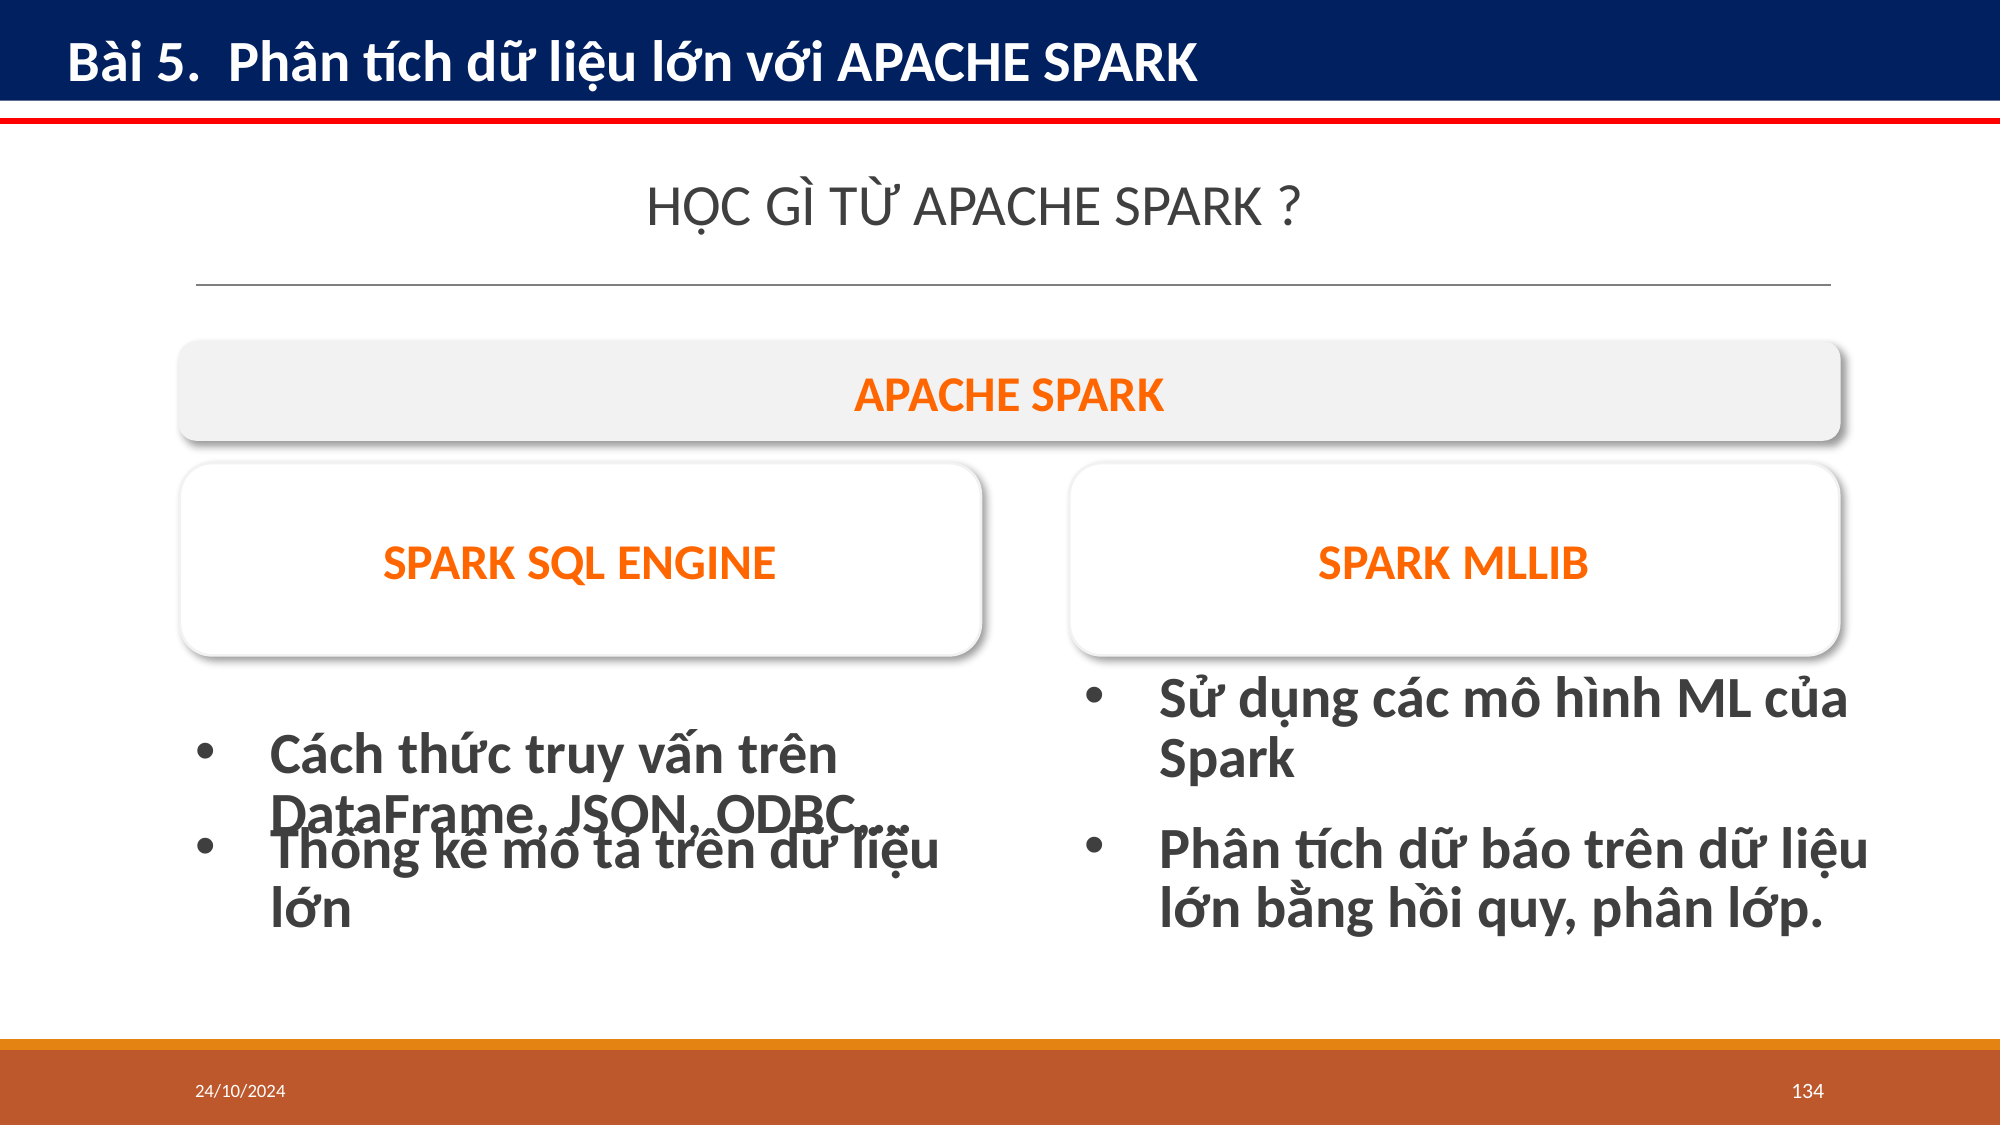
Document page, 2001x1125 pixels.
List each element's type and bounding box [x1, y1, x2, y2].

text_box [0, 0, 2000, 101]
text_box [1069, 685, 1971, 797]
text_box [179, 342, 1840, 440]
text_box [179, 463, 981, 656]
text_box [459, 141, 1490, 245]
slide_number [180, 1059, 586, 1120]
text_box [1069, 463, 1840, 656]
text_box [1069, 809, 1971, 947]
text_box [180, 685, 1032, 947]
slide_number [1624, 1059, 1840, 1120]
